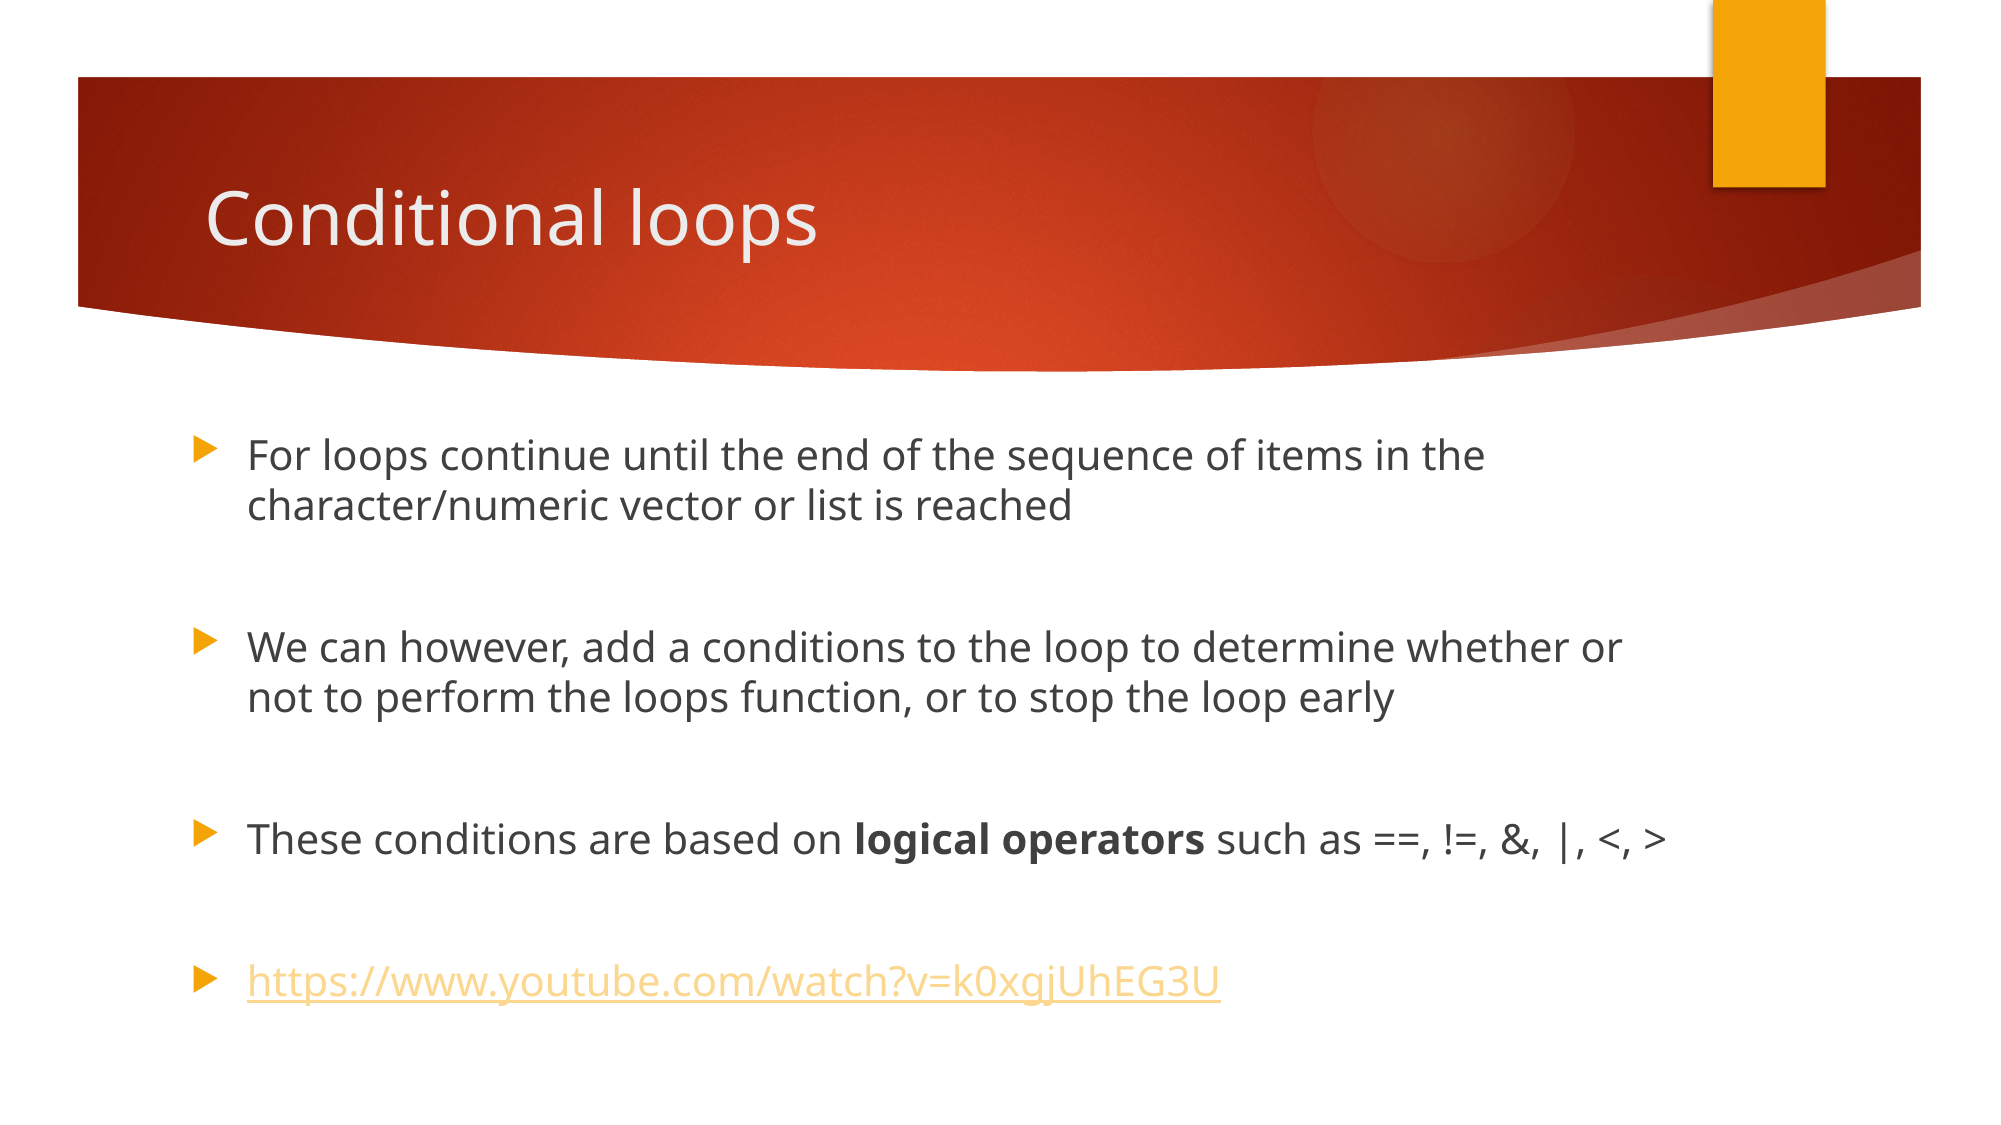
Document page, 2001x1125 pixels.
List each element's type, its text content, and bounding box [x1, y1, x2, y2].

title Conditional loops [189, 155, 1627, 275]
list For loops continue until the end of the sequence of items in the character/numeric vector or list is reached We can however, add a conditions to the loop to determine whether or not to perform the loops function, or to stop the loop early These conditions are based on logical operators such as ==, !=, &, |, <, > https://www.youtube.com/watch?v=k0xgjUhEG3U [175, 421, 1686, 1059]
